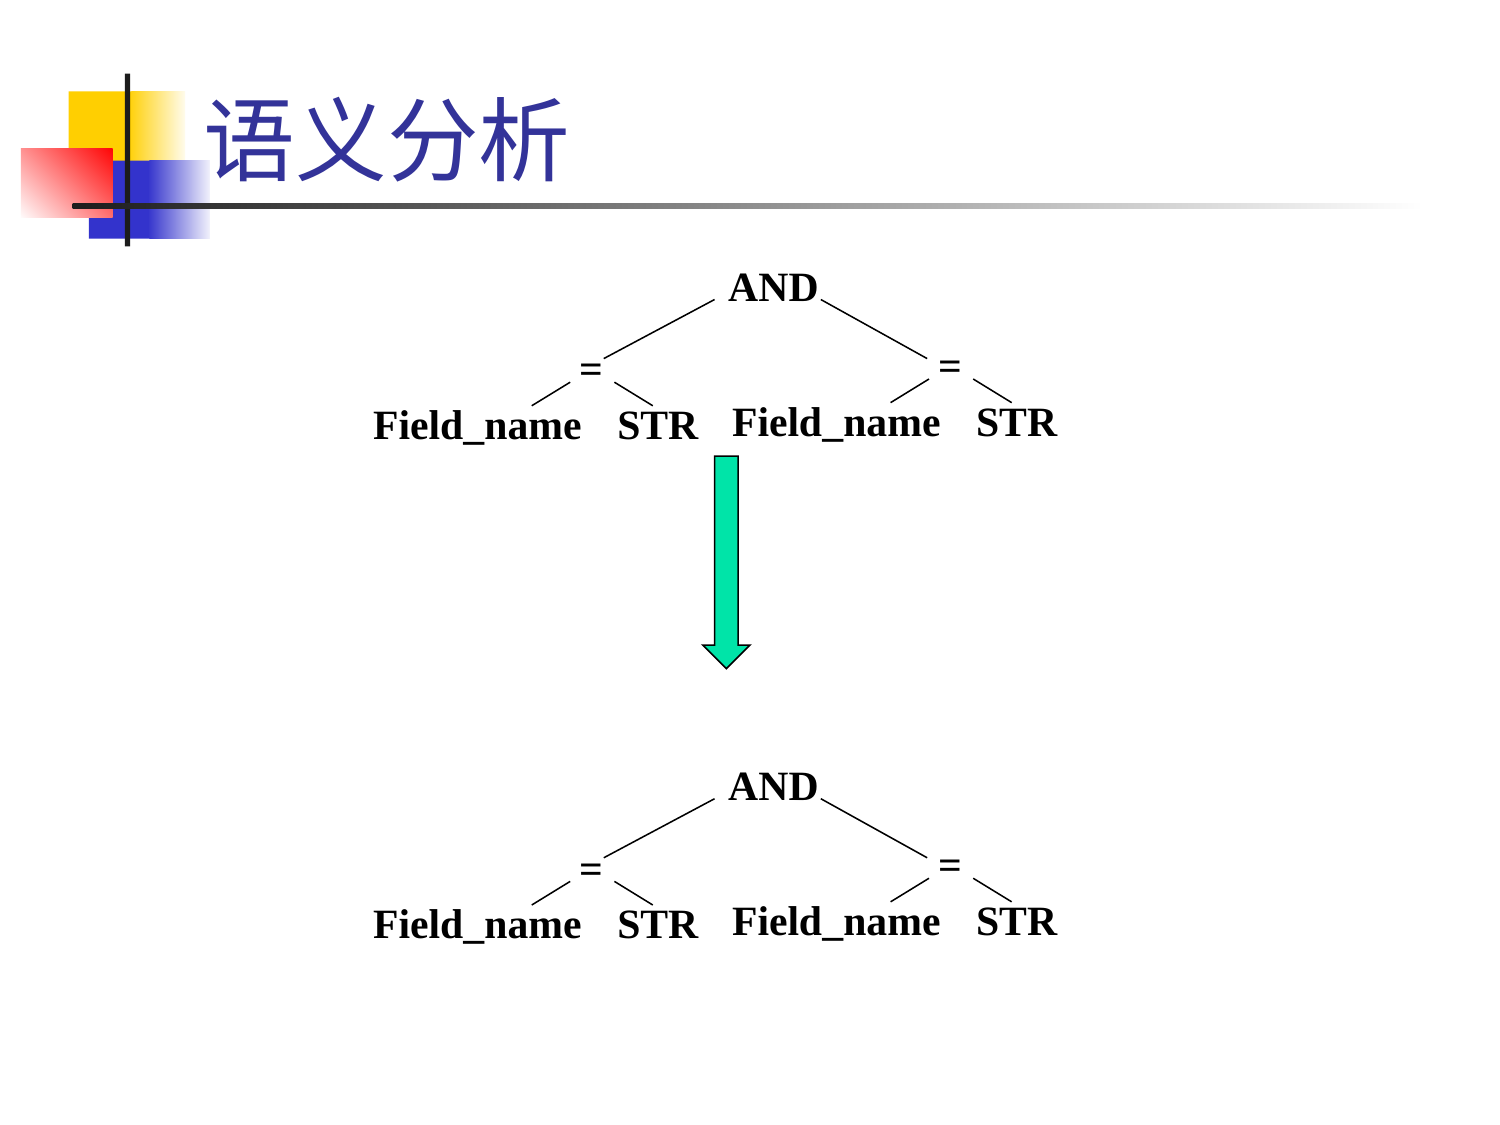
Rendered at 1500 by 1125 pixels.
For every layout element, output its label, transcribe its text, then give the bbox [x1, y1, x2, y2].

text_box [348, 751, 1081, 956]
title 语义分析 [188, 12, 1468, 200]
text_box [348, 252, 1081, 457]
text_box [702, 465, 750, 669]
